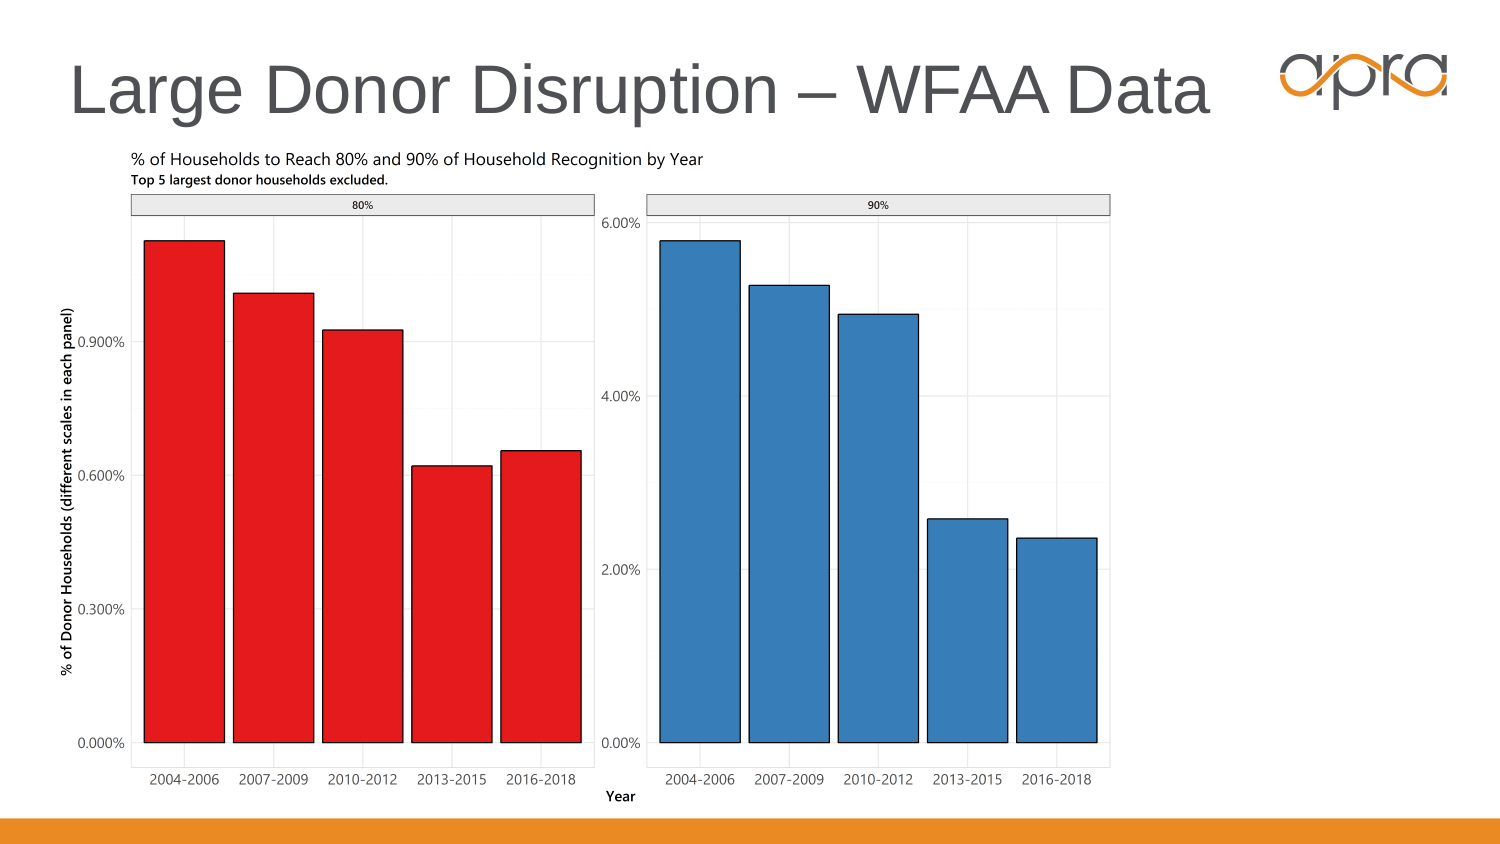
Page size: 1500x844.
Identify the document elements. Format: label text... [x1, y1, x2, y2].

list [54, 146, 1117, 811]
picture [0, 0, 1500, 844]
title Large Donor Disruption – WFAA Data [54, 9, 1446, 173]
